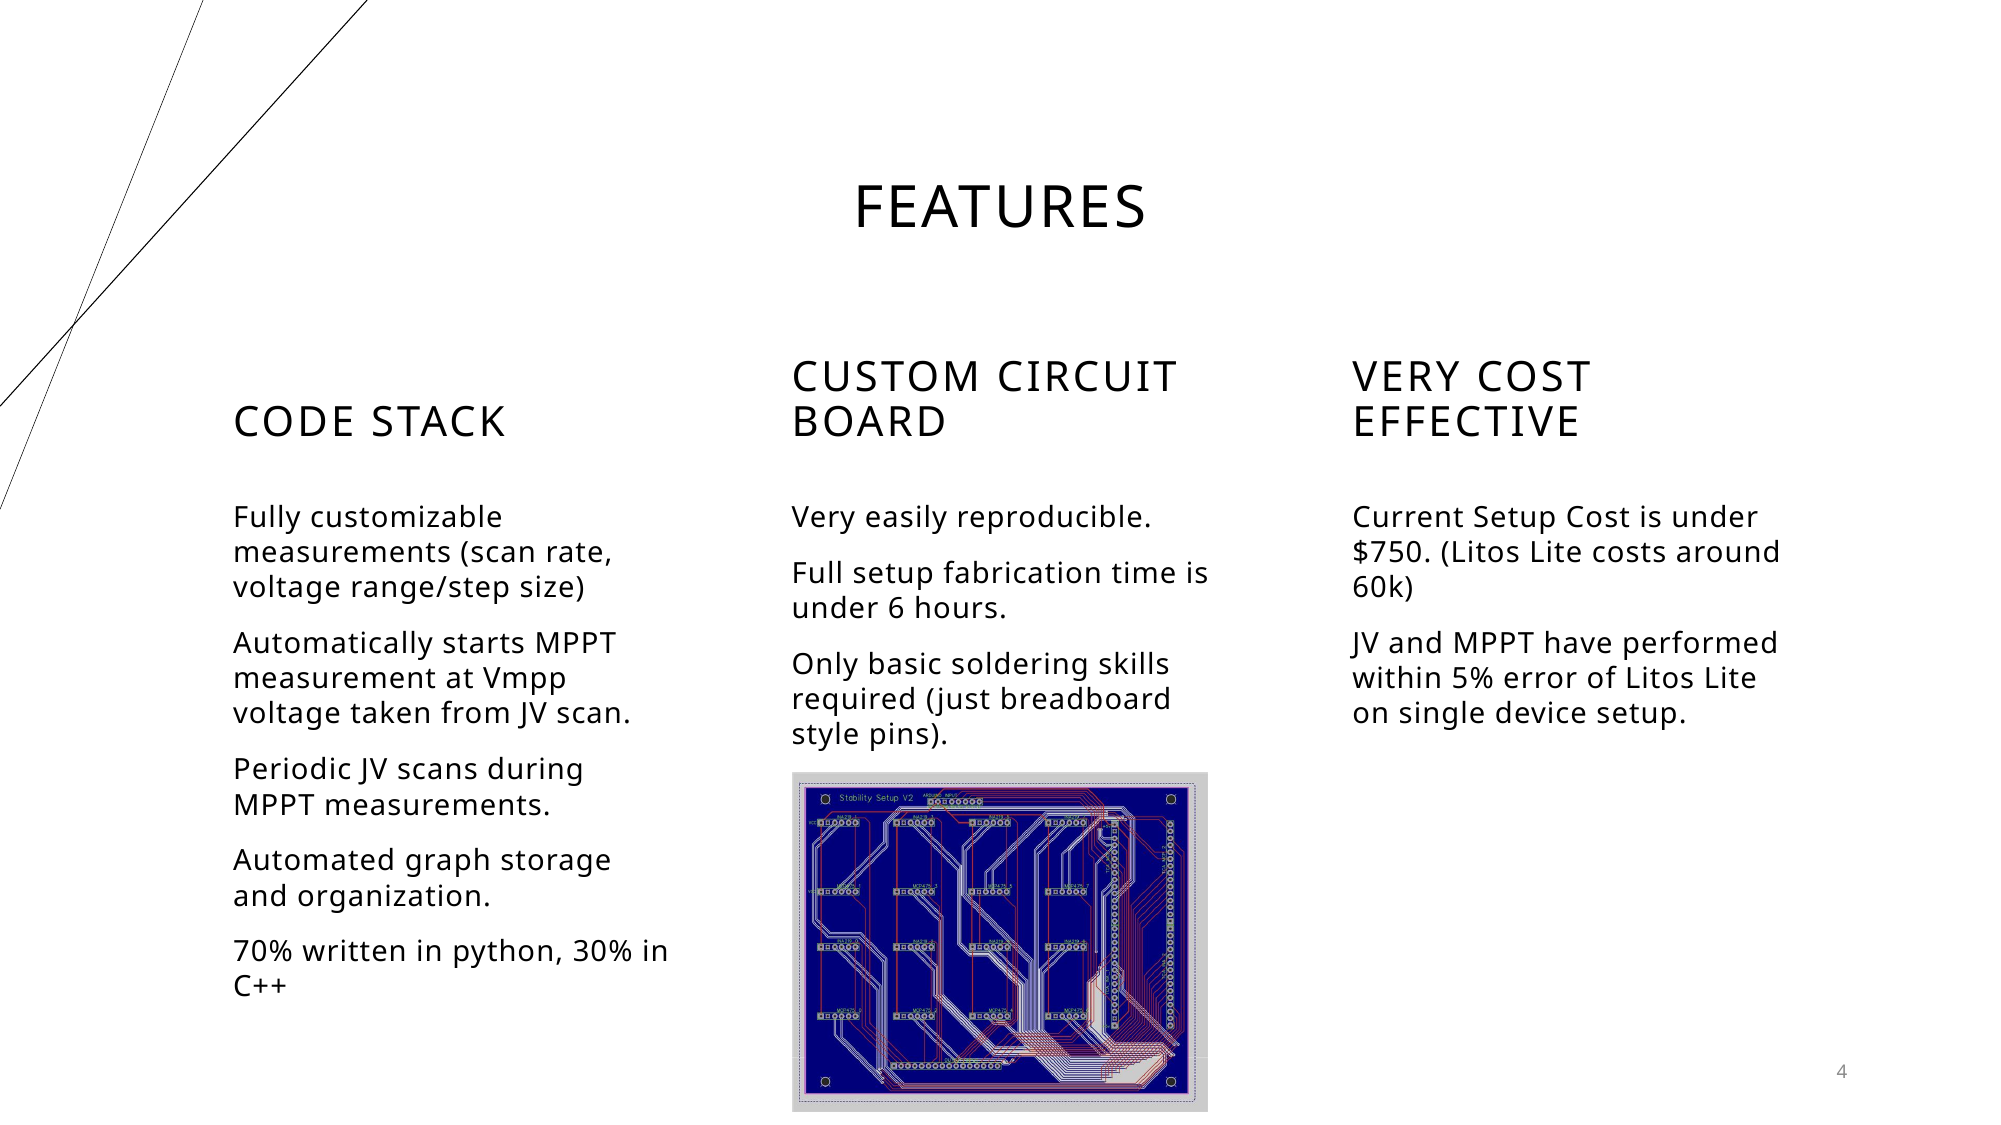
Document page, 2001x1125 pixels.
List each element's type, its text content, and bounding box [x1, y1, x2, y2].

picture [792, 772, 1208, 1112]
list Current Setup Cost is under $750. (Litos Lite costs around 60k) JV and MPPT have performed within 5% error of Litos Lite on single device setup. [1337, 490, 1811, 819]
list Fully customizable measurements (scan rate, voltage range/step size) Automatically starts MPPT measurement at Vmpp voltage taken from JV scan. Periodic JV scans during MPPT measurements. Automated graph storage and organization. 70% written in python, 30% in C++ [218, 490, 692, 1075]
slide_number 4 [1412, 1042, 1863, 1103]
title Features [309, 100, 1691, 318]
list Very cost effective [1337, 317, 1811, 453]
list Very easily reproducible. Full setup fabrication time is under 6 hours. Only basic soldering skills required (just breadboard style pins). [776, 490, 1252, 819]
list Custom Circuit Board [776, 317, 1252, 453]
list code Stack [218, 317, 692, 453]
